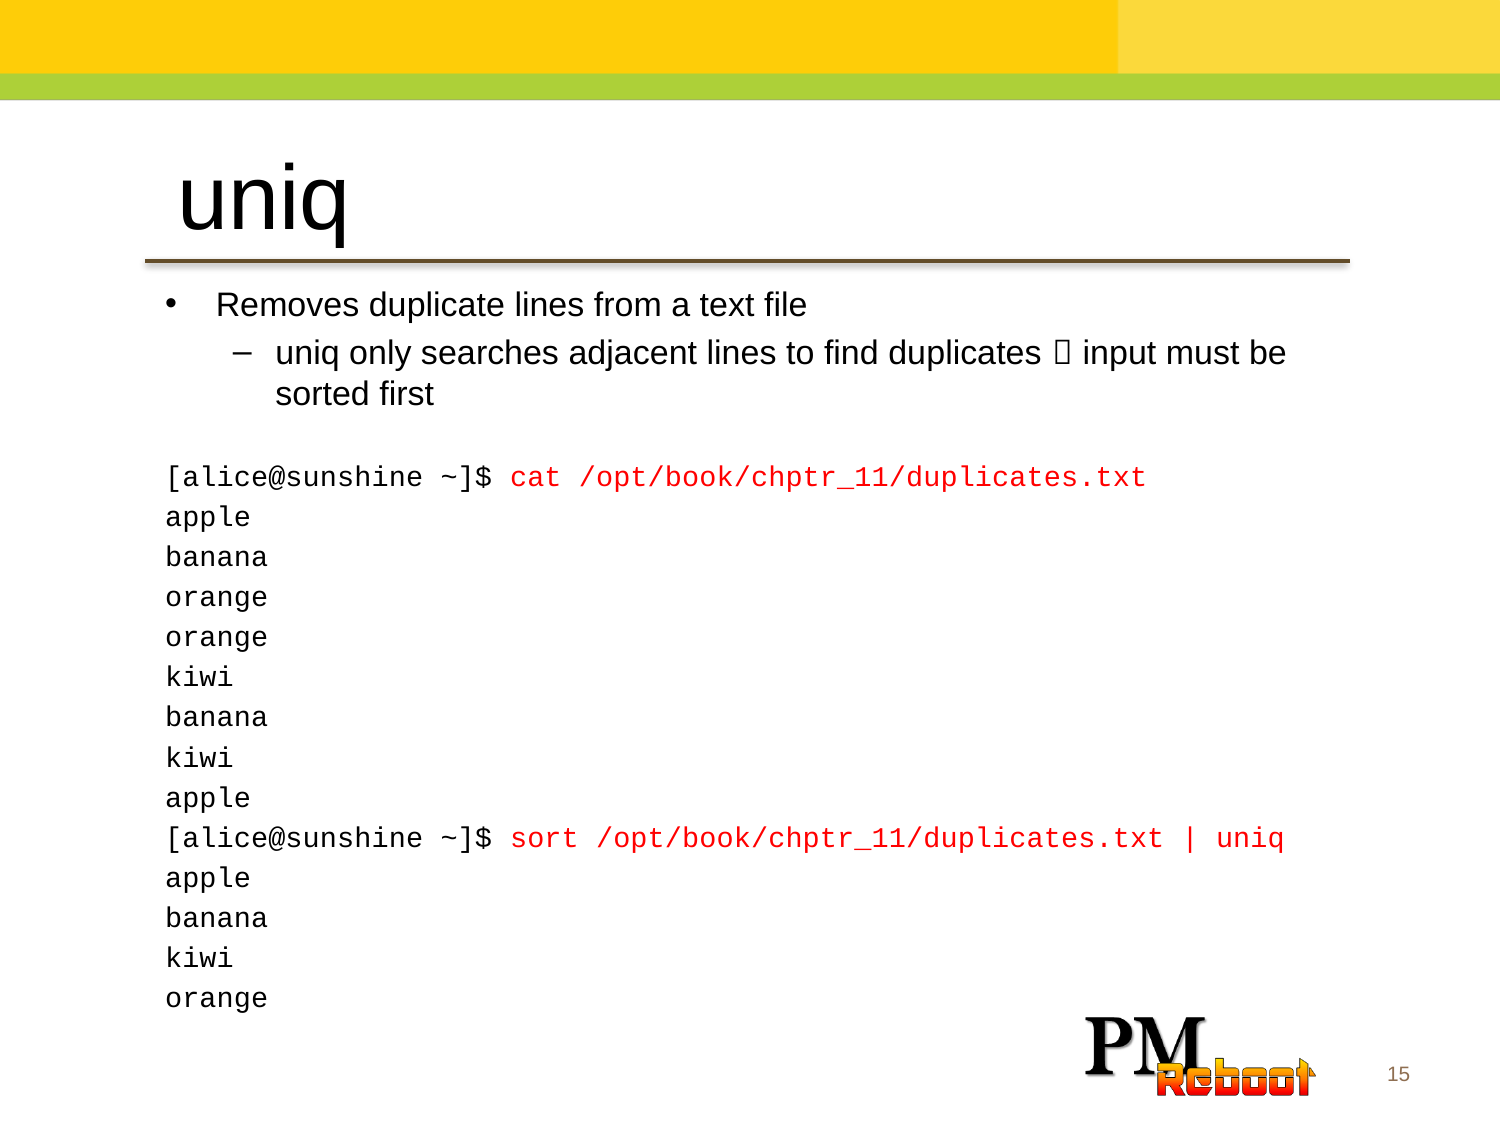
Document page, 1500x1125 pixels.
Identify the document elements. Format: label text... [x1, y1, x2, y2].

picture [0, 0, 1500, 1125]
slide_number 15 [1074, 1042, 1425, 1103]
title uniq [162, 123, 866, 263]
list Removes duplicate lines from a text file uniq only searches adjacent lines to find duplicates  input must be sorted first [alice@sunshine ~]$ cat /opt/book/chptr_11/duplicates.txt apple banana orange orange kiwi banana kiwi apple [alice@sunshine ~]$ sort /opt/book/chptr_11/duplicates.txt | uniq apple banana kiwi orange [150, 275, 1363, 1025]
